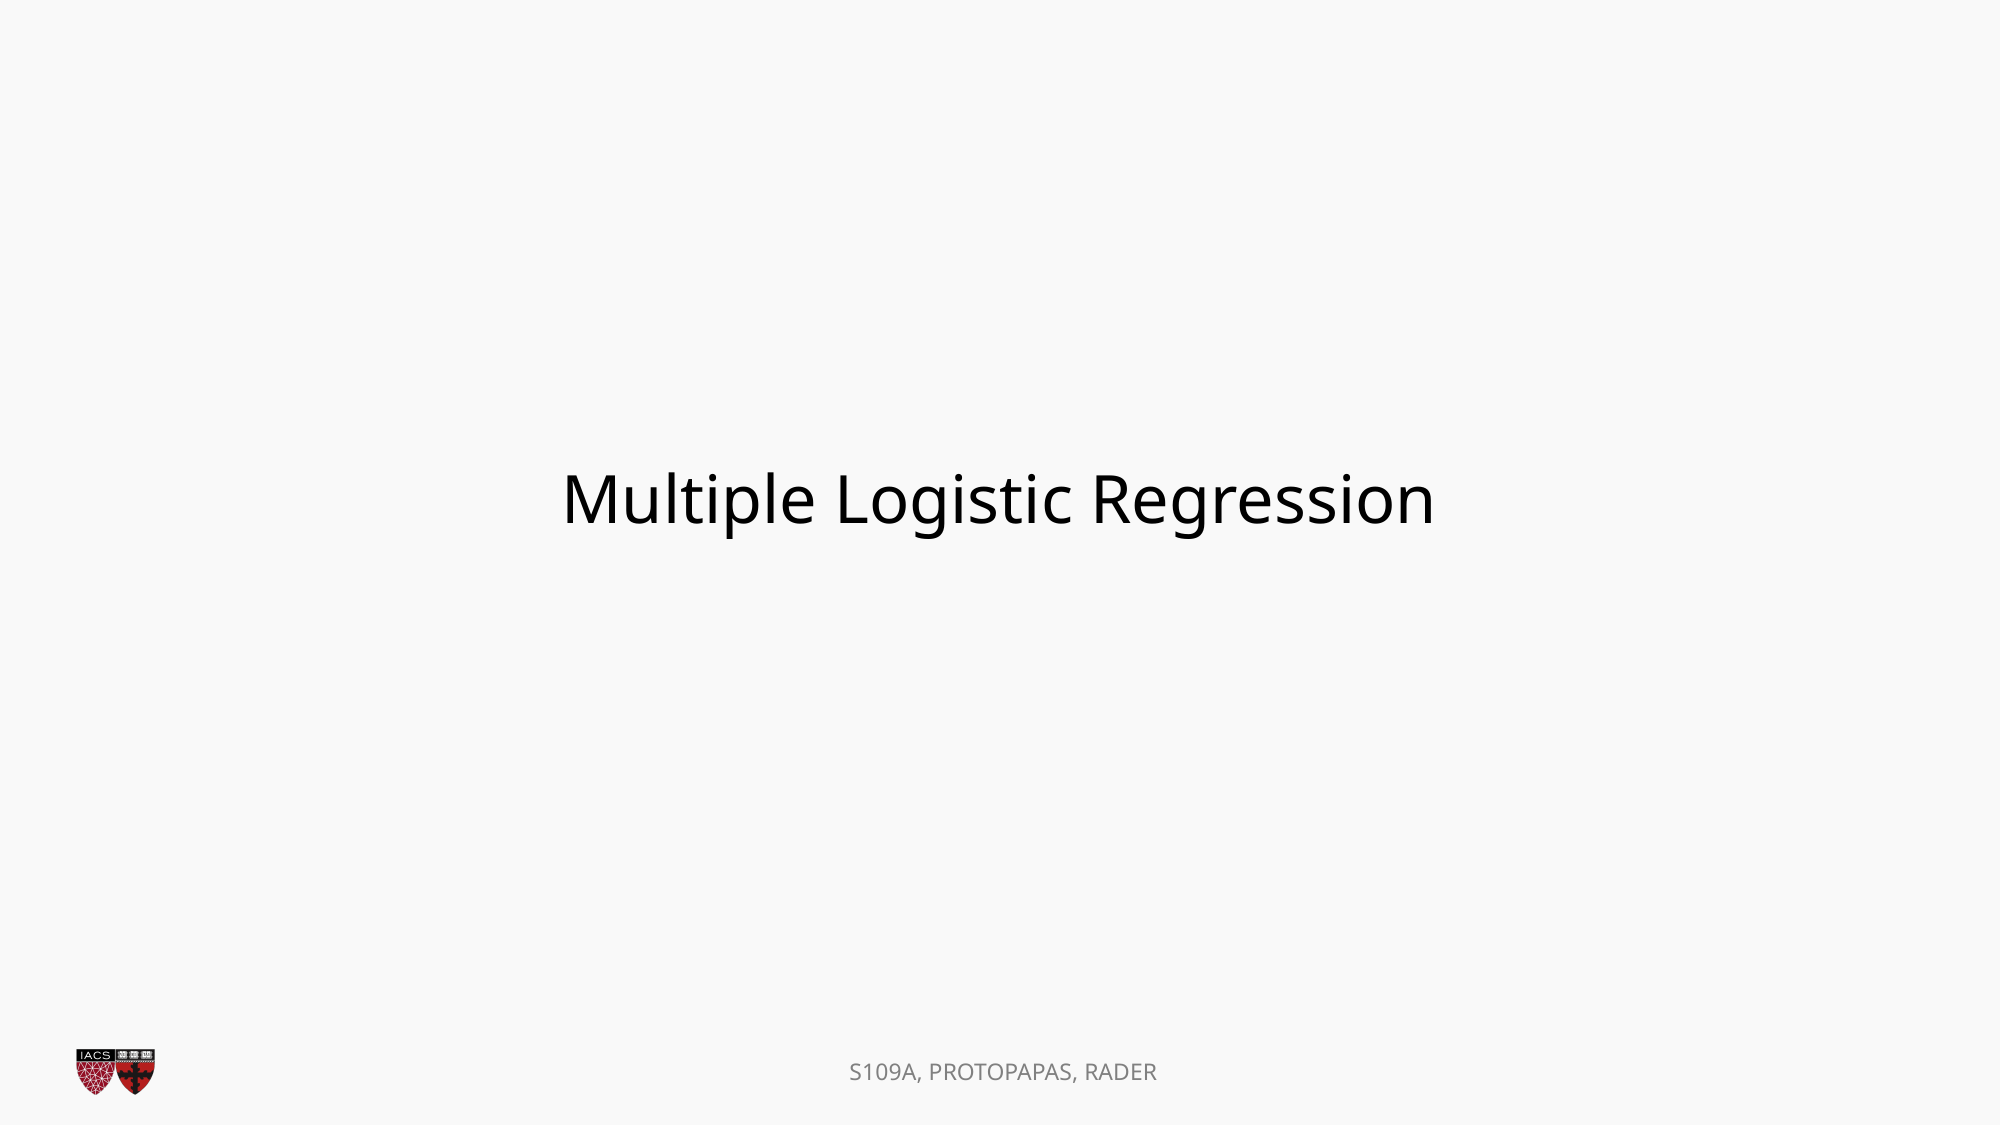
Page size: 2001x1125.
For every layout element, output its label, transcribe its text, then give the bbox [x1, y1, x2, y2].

title Multiple Logistic Regression [99, 449, 1900, 576]
picture [75, 1049, 155, 1095]
